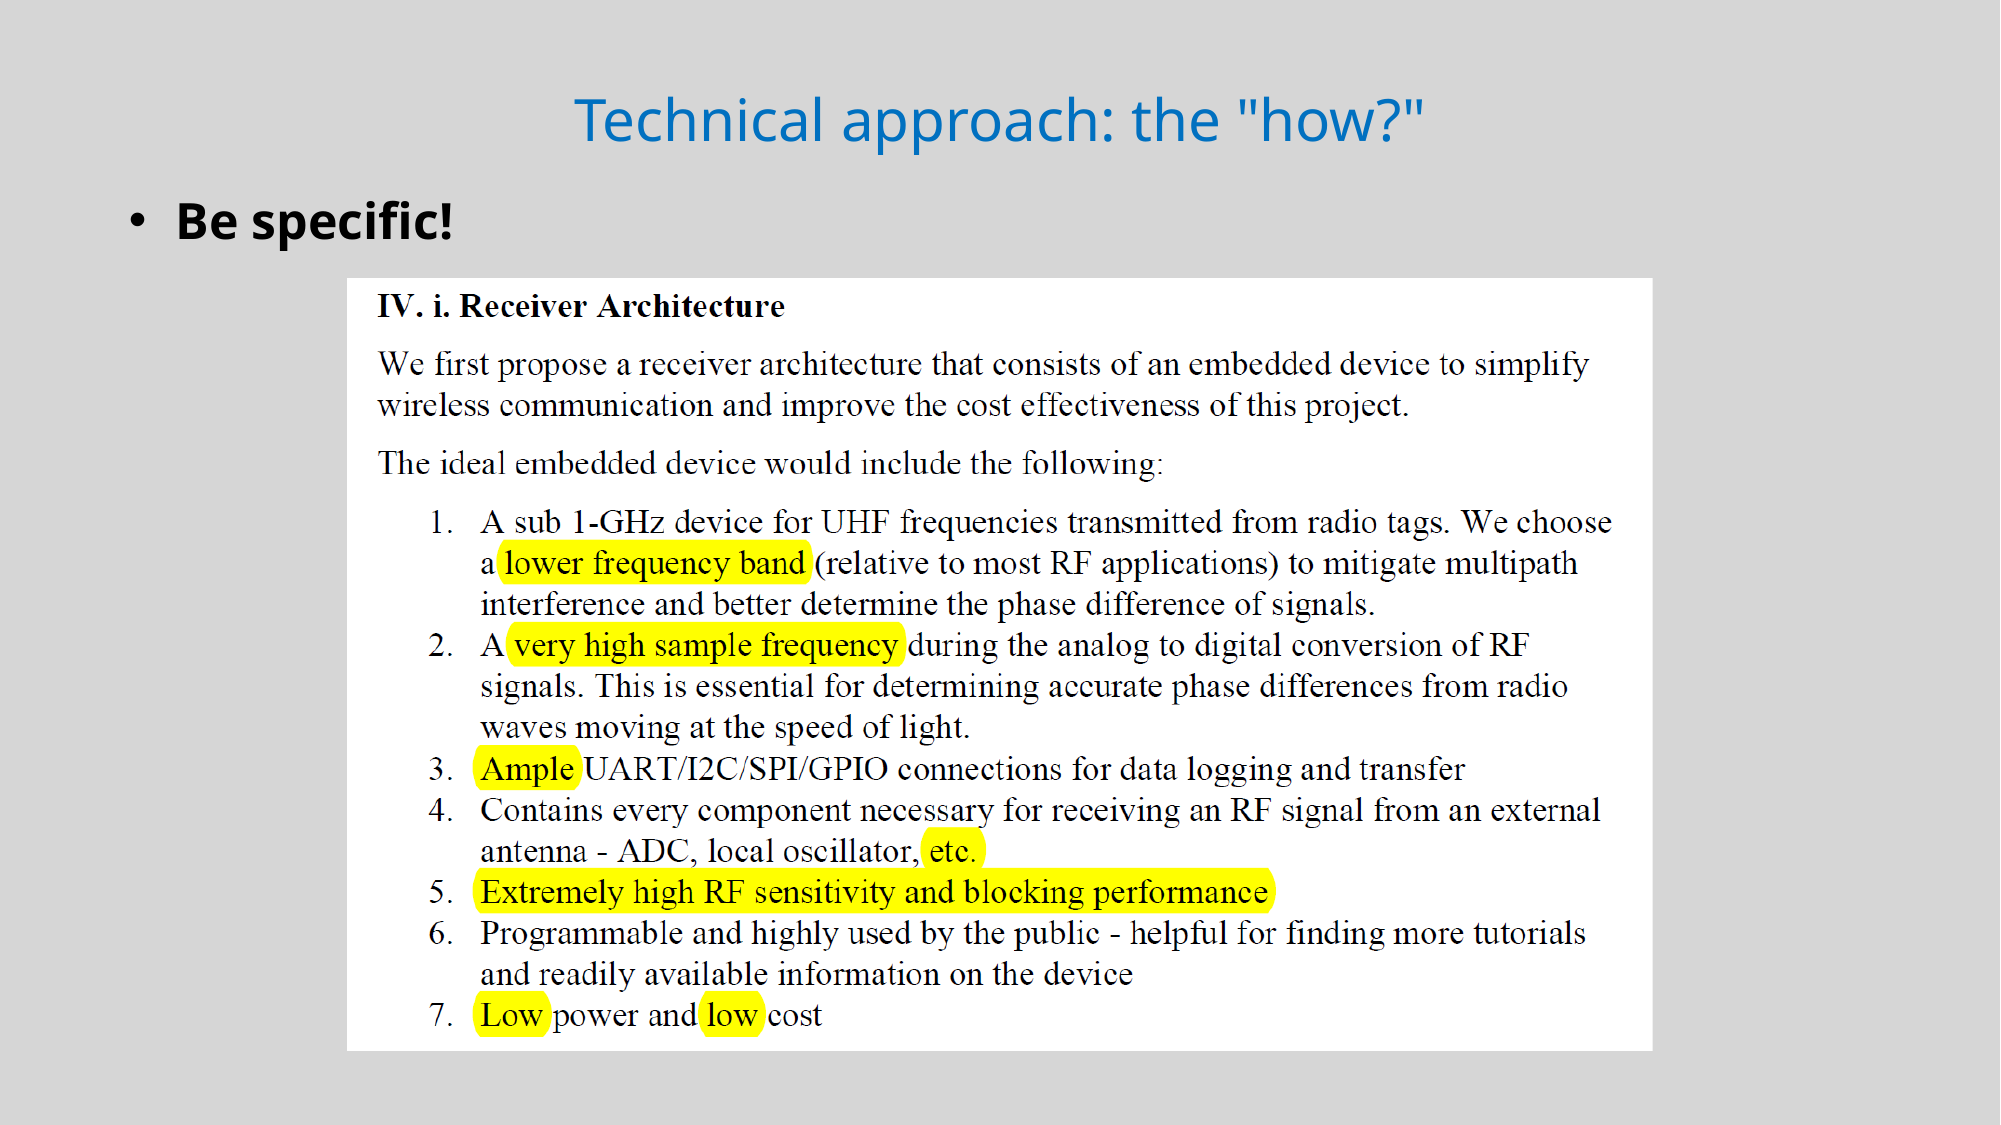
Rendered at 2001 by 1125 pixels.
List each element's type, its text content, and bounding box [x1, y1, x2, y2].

picture [347, 278, 1653, 1051]
text_box Be specific! [39, 182, 1893, 257]
text_box Technical approach: the "how?" [270, 75, 1730, 161]
